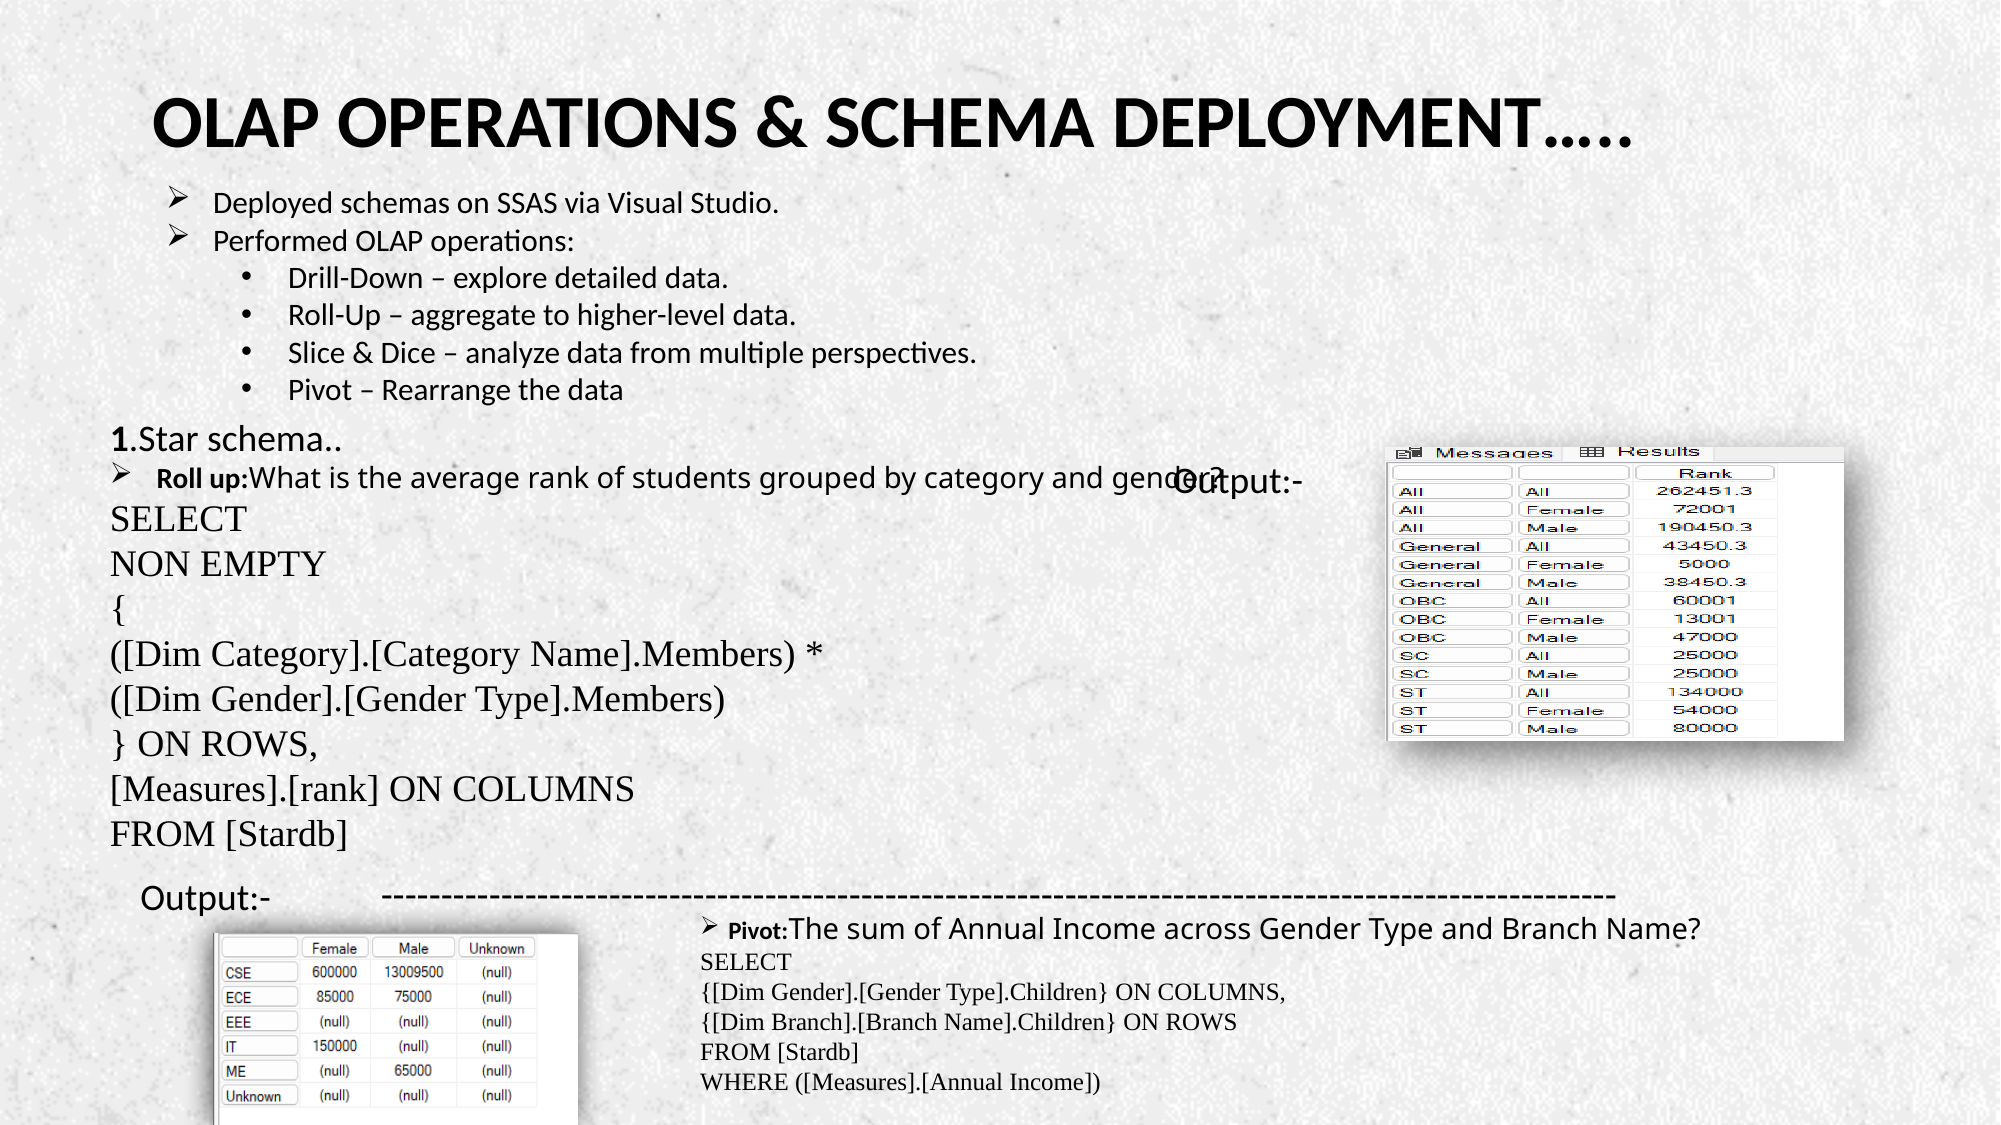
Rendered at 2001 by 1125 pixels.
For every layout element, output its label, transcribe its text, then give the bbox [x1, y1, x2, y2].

text_box ------------------------------------------------------------------------------------------------------- [366, 862, 1725, 923]
text_box Deployed schemas on SSAS via Visual Studio. Performed OLAP operations: Drill-Down – explore detailed data. Roll-Up – aggregate to higher-level data. Slice & Dice – analyze data from multiple perspectives. Pivot – Rearrange the data [151, 174, 1721, 406]
text_box Pivot:The sum of Annual Income across Gender Type and Branch Name? SELECT {[Dim Gender].[Gender Type].Children} ON COLUMNS, {[Dim Branch].[Branch Name].Children} ON ROWS FROM [Stardb] WHERE ([Measures].[Annual Income]) [685, 903, 1957, 1103]
title OLAP Operations & Schema Deployment….. [137, 70, 1863, 175]
text_box Output:- [1157, 448, 1385, 508]
text_box 1.Star schema.. Roll up:What is the average rank of students grouped by category and gender? SELECT NON EMPTY { ([Dim Category].[Category Name].Members) * ([Dim Gender].[Gender Type].Members) } ON ROWS, [Measures].[rank] ON COLUMNS FROM [Stardb] [95, 406, 1844, 862]
text_box Output:- [125, 865, 404, 926]
picture [0, 0, 2000, 1125]
